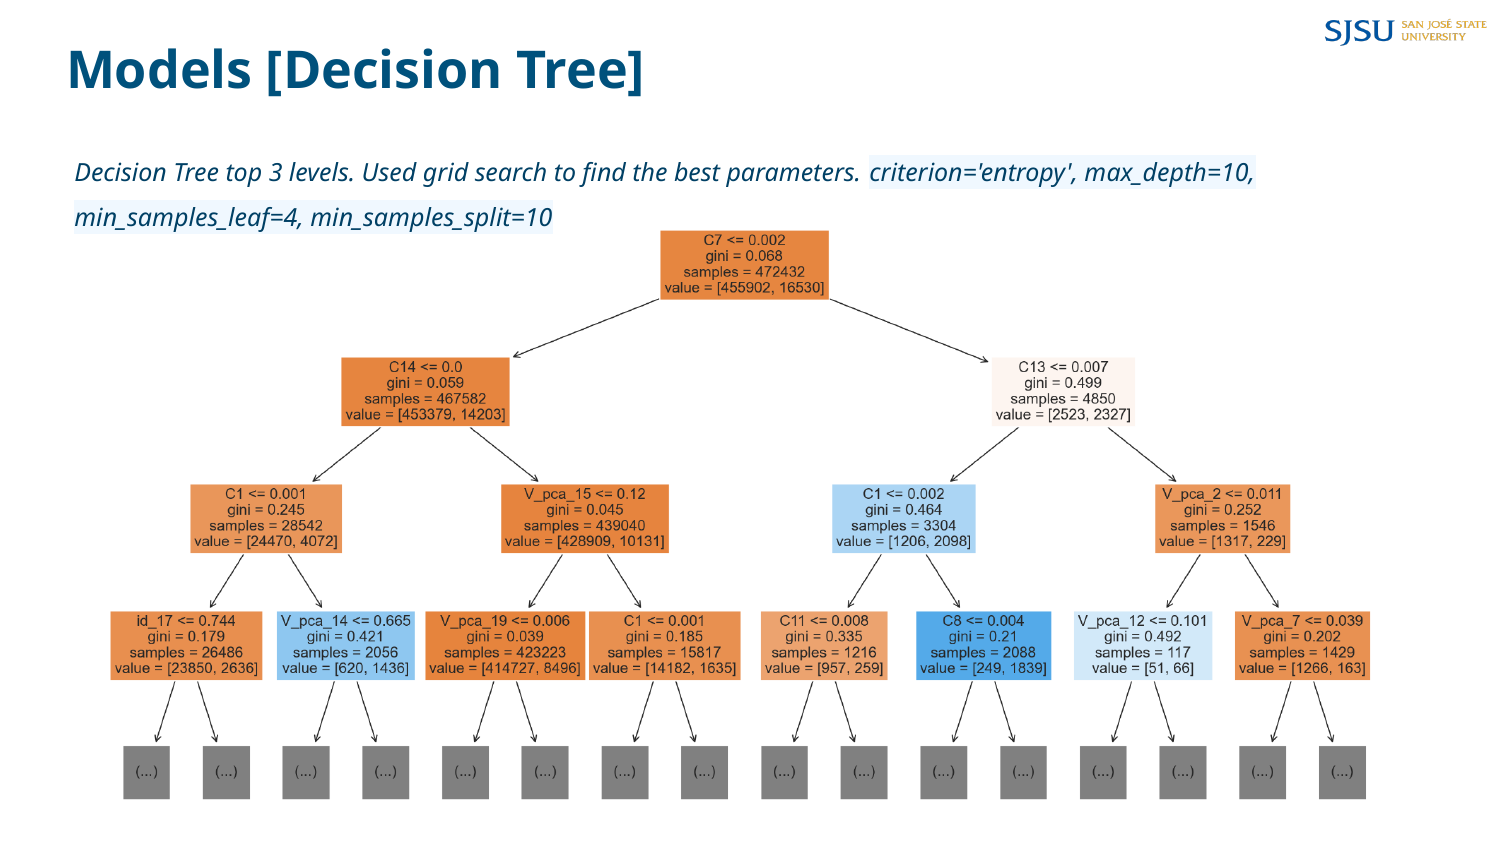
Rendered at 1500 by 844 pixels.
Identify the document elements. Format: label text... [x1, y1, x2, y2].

picture [98, 193, 1390, 844]
title Models [Decision Tree] [51, 0, 1449, 119]
picture [1323, 17, 1487, 47]
text_box Decision Tree top 3 levels. Used grid search to find the best parameters. criterion='entropy', max_depth=10, min_samples_leaf=4, min_samples_split=10 [59, 126, 1441, 397]
